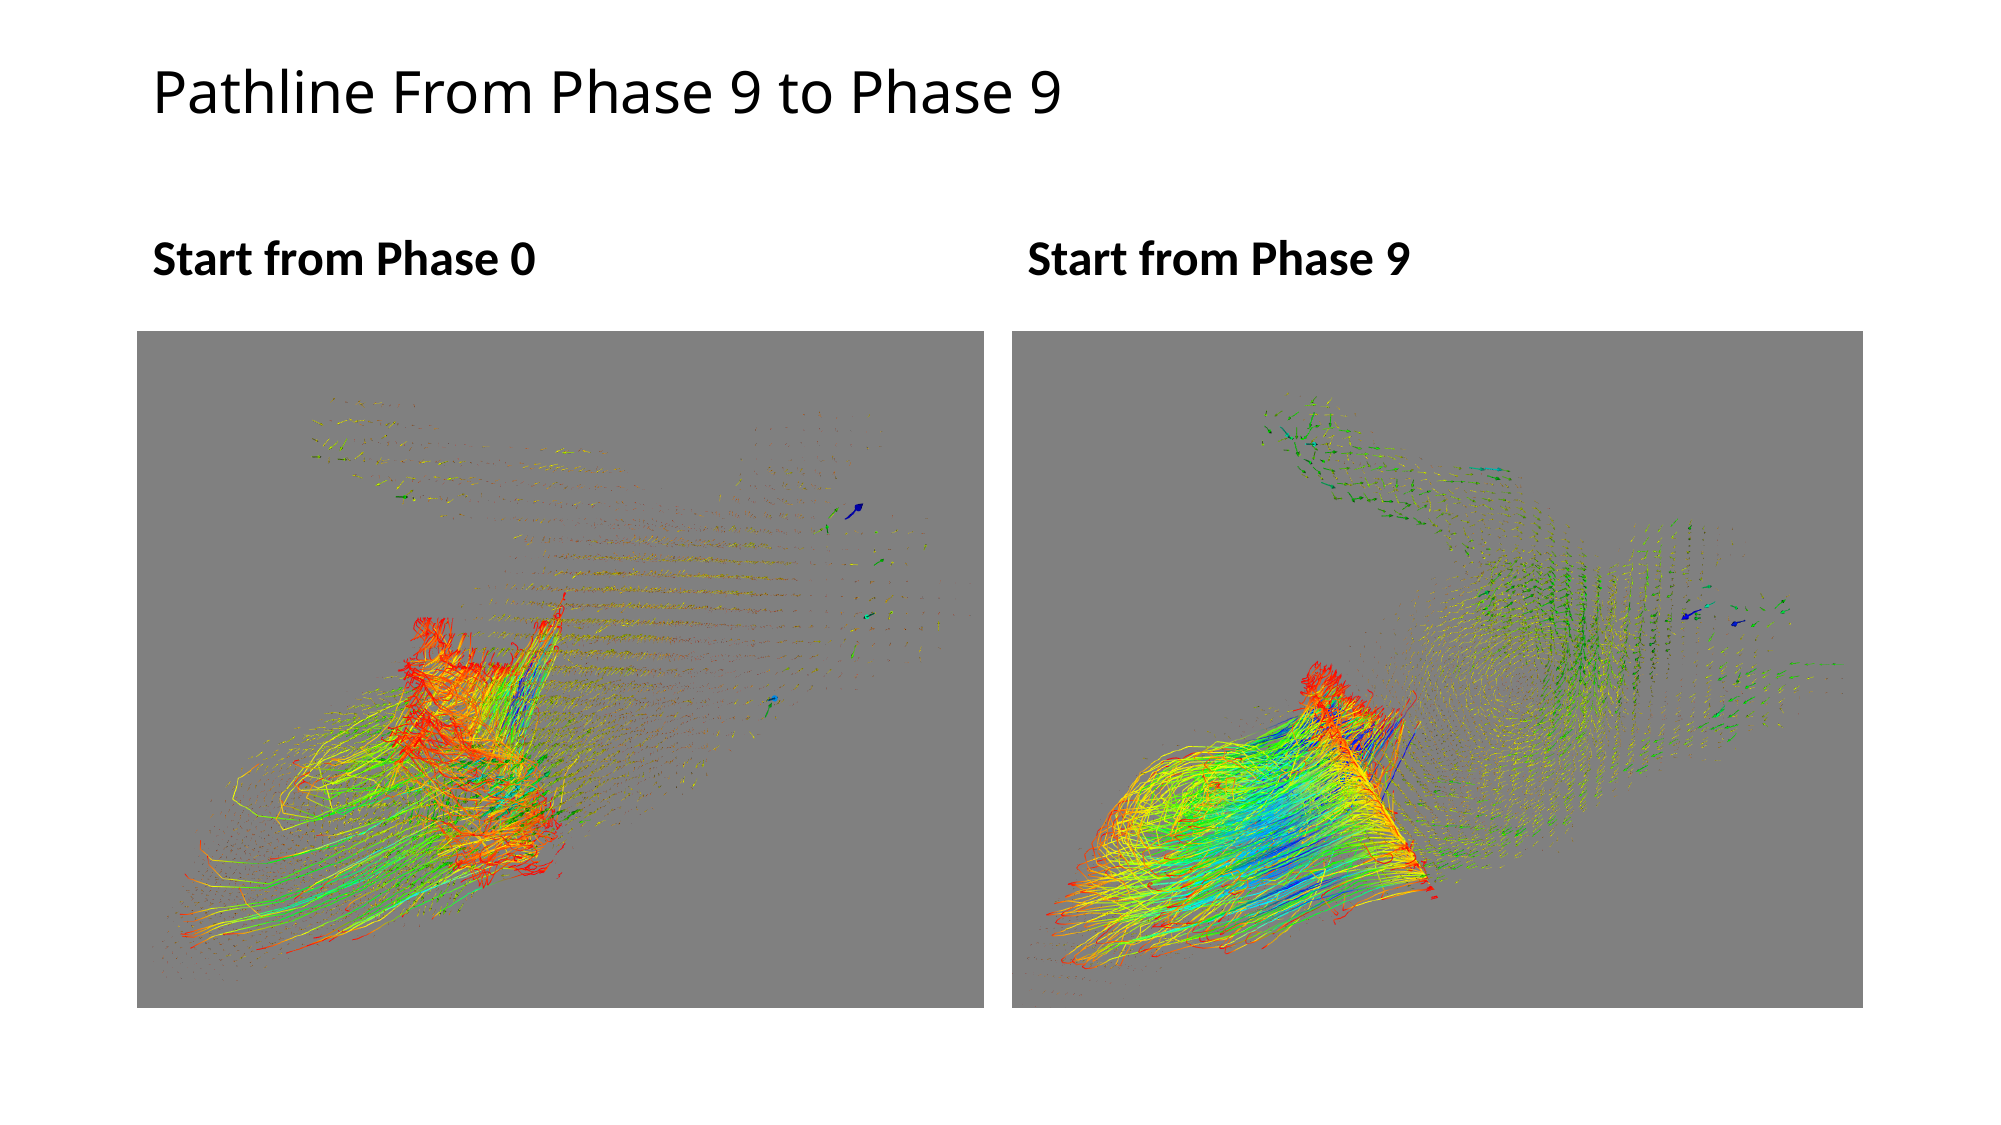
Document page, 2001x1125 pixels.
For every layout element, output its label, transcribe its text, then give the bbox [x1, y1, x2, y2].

title Pathline From Phase 9 to Phase 9 [137, 59, 1863, 130]
list Start from Phase 9 [1012, 158, 1863, 294]
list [1012, 331, 1863, 1008]
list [137, 331, 984, 1008]
list Start from Phase 0 [137, 158, 984, 294]
